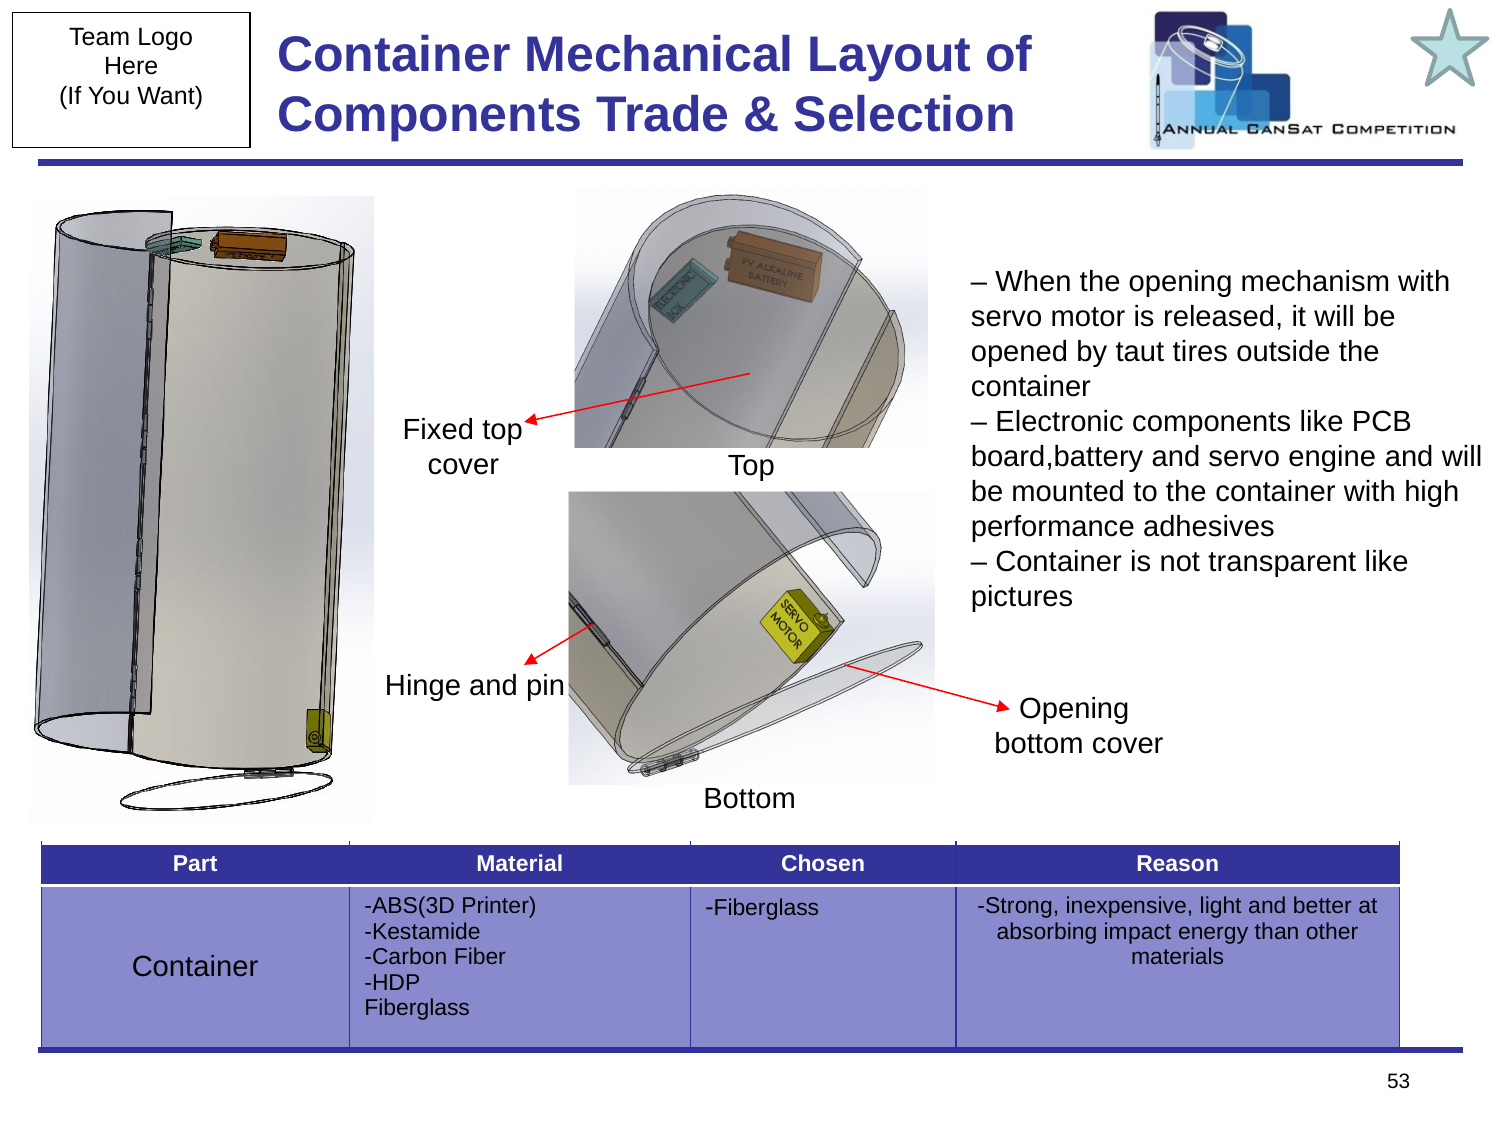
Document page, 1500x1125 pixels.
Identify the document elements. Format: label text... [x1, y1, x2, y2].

table_cell -ABS(3D Printer) -Kestamide -Carbon Fiber -HDP Fiberglass [350, 887, 690, 1047]
text_box Hinge and pin [379, 658, 563, 709]
picture [1142, 1, 1463, 157]
table_cell -Fiberglass [691, 887, 955, 1047]
text_box – When the opening mechanism with servo motor is released, it will be opened by taut tires outside the container – Electronic components like PCB board,battery and servo engine and will be mounted to the container with high performance adhesives – Container is not transparent like pictures [956, 255, 1500, 655]
table_header Reason [957, 845, 1399, 884]
table_header Material [350, 845, 690, 884]
picture [1427, 51, 1435, 80]
table_cell Container [42, 887, 349, 1047]
picture [29, 196, 375, 823]
text_box Bottom [688, 791, 819, 822]
text_box [1412, 9, 1488, 85]
table_header Part [42, 845, 349, 884]
table_header Chosen [691, 845, 955, 884]
title Container Mechanical Layout of Components Trade & Selection [262, 12, 1238, 150]
table_cell -Strong, inexpensive, light and better at absorbing impact energy than other materials [957, 887, 1399, 1047]
picture [573, 187, 928, 448]
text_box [523, 373, 751, 423]
picture [568, 491, 936, 785]
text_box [523, 623, 593, 666]
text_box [844, 664, 1010, 710]
text_box Fixed top cover [387, 402, 544, 488]
text_box Top [713, 457, 795, 489]
text_box Opening bottom cover [979, 682, 1179, 768]
slide_number 53 [1312, 1059, 1425, 1100]
